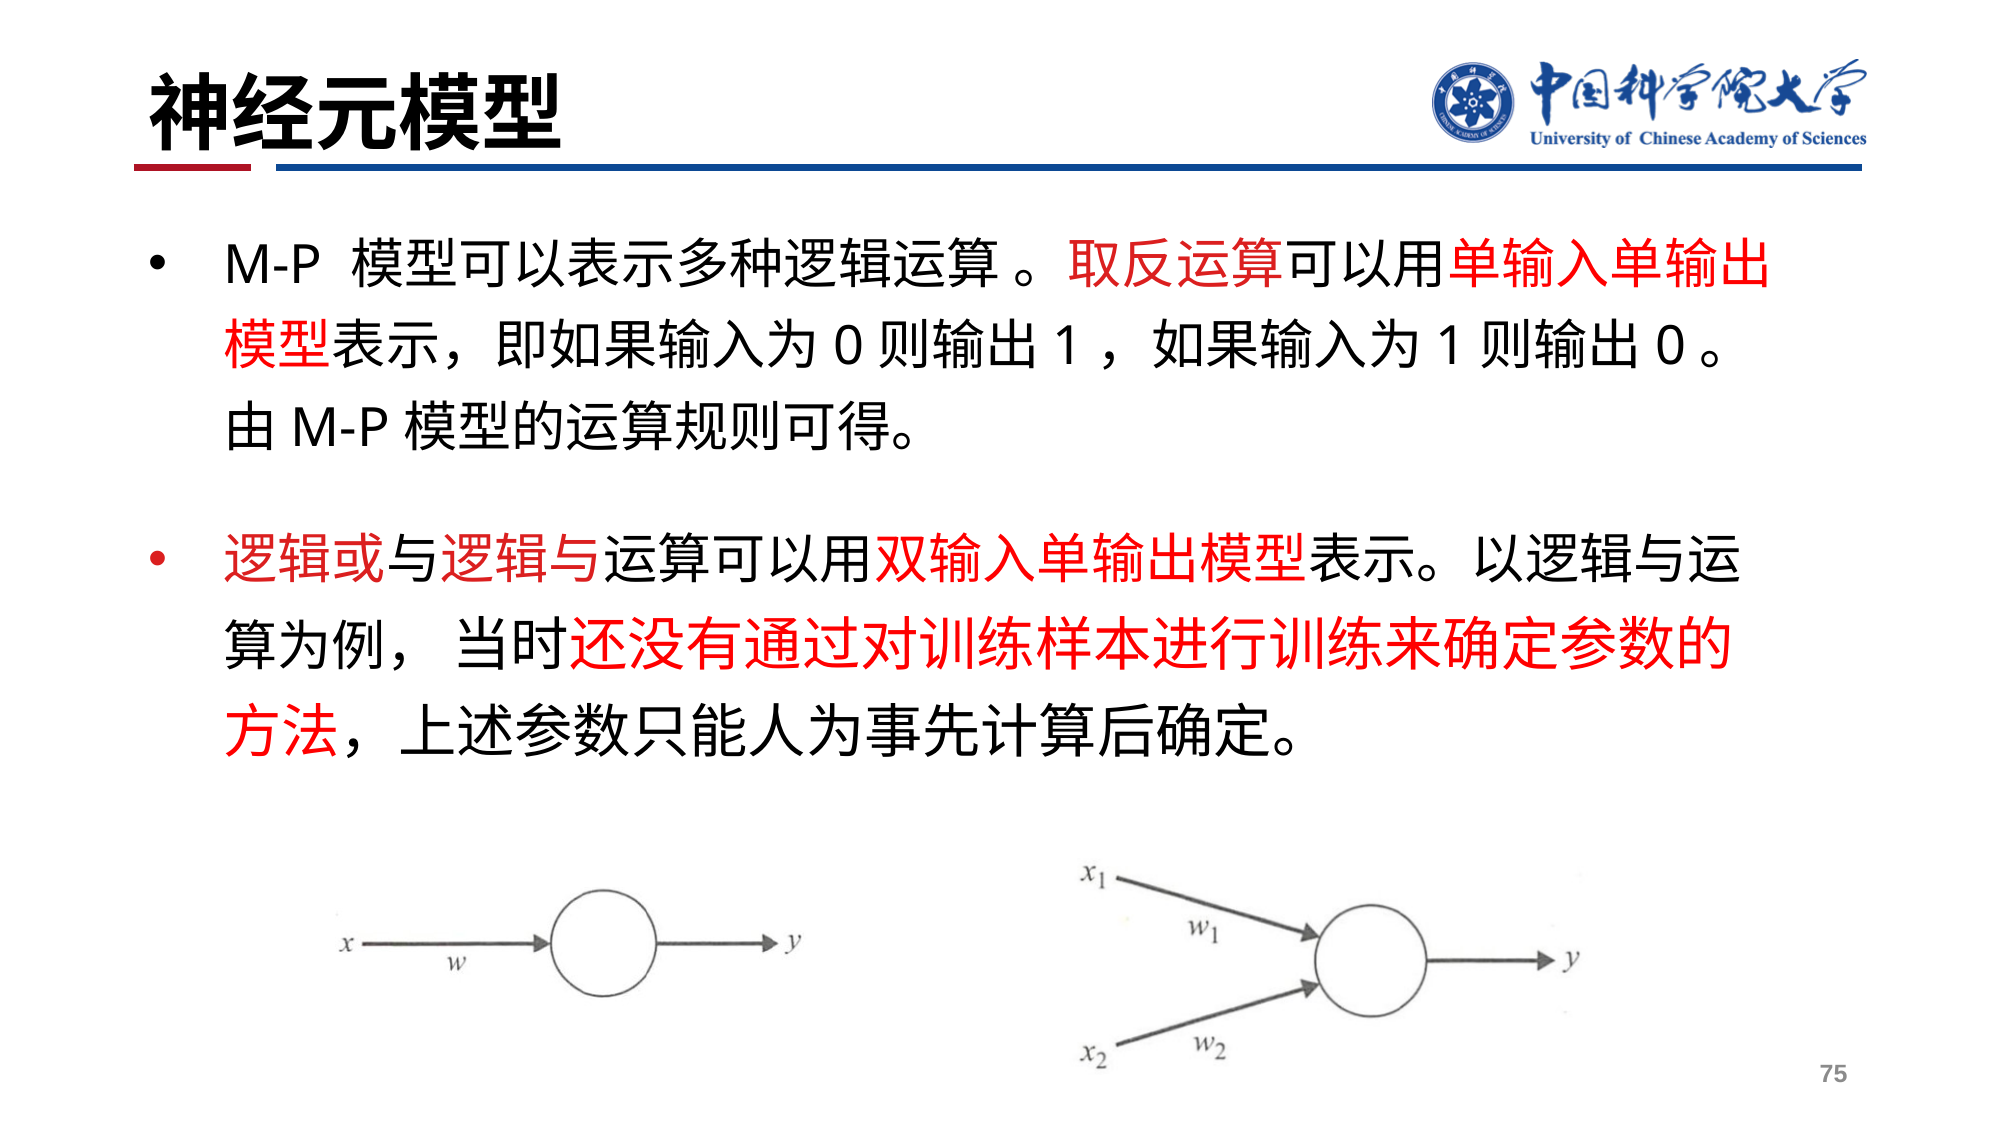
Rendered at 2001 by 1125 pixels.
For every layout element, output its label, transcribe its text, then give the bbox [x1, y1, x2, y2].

title 神经元模型 [133, 0, 1863, 168]
picture [1064, 854, 1595, 1081]
picture [1863, 59, 1867, 148]
picture [330, 887, 836, 1016]
slide_number 75 [1412, 1042, 1863, 1103]
